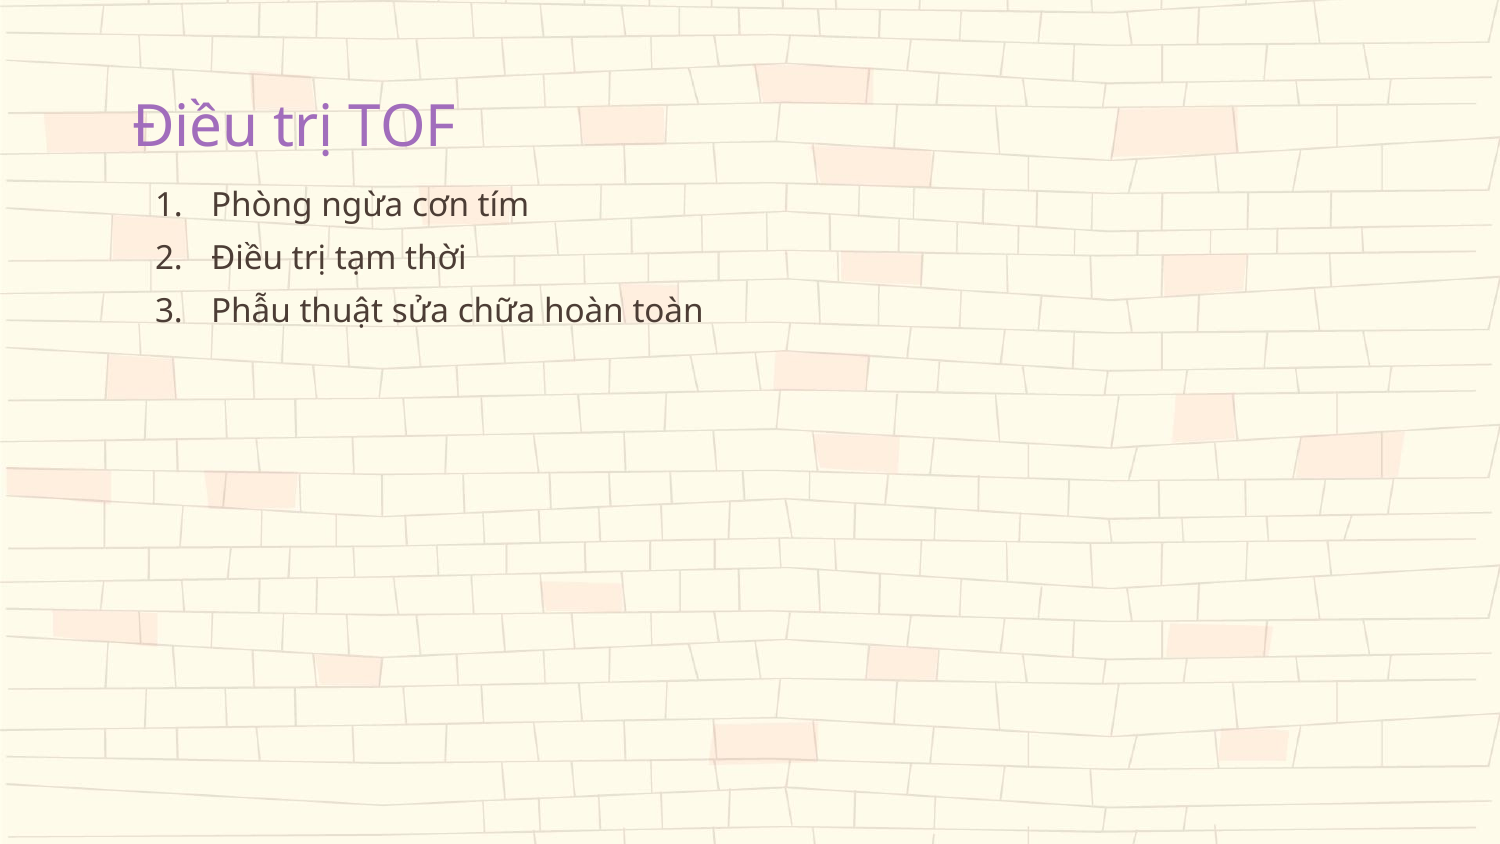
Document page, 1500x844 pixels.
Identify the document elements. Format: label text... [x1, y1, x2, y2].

title Điều trị TOF [116, 72, 1383, 166]
list Phòng ngừa cơn tím Điều trị tạm thời Phẫu thuật sửa chữa hoàn toàn [116, 166, 1383, 820]
picture [0, 0, 1500, 844]
